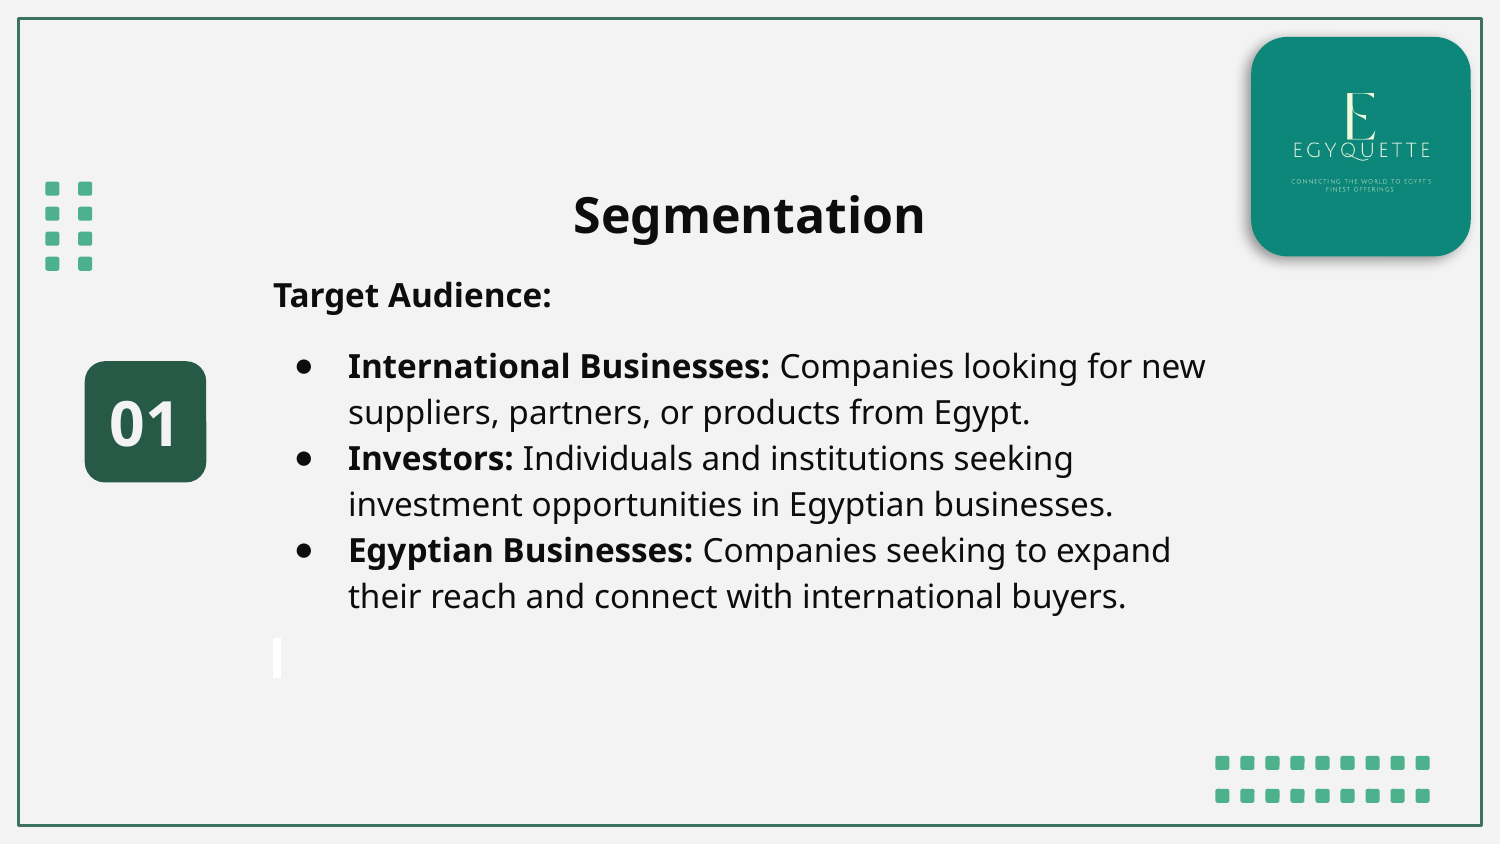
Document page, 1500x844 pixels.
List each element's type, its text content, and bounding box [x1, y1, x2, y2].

text_box 01 [84, 361, 207, 483]
text_box Segmentation Target Audience: International Businesses: Companies looking for new suppliers, partners, or products from Egypt. Investors: Individuals and institutions seeking investment opportunities in Egyptian businesses. Egyptian Businesses: Companies seeking to expand their reach and connect with international buyers. [261, 178, 1252, 681]
picture [1250, 36, 1471, 257]
